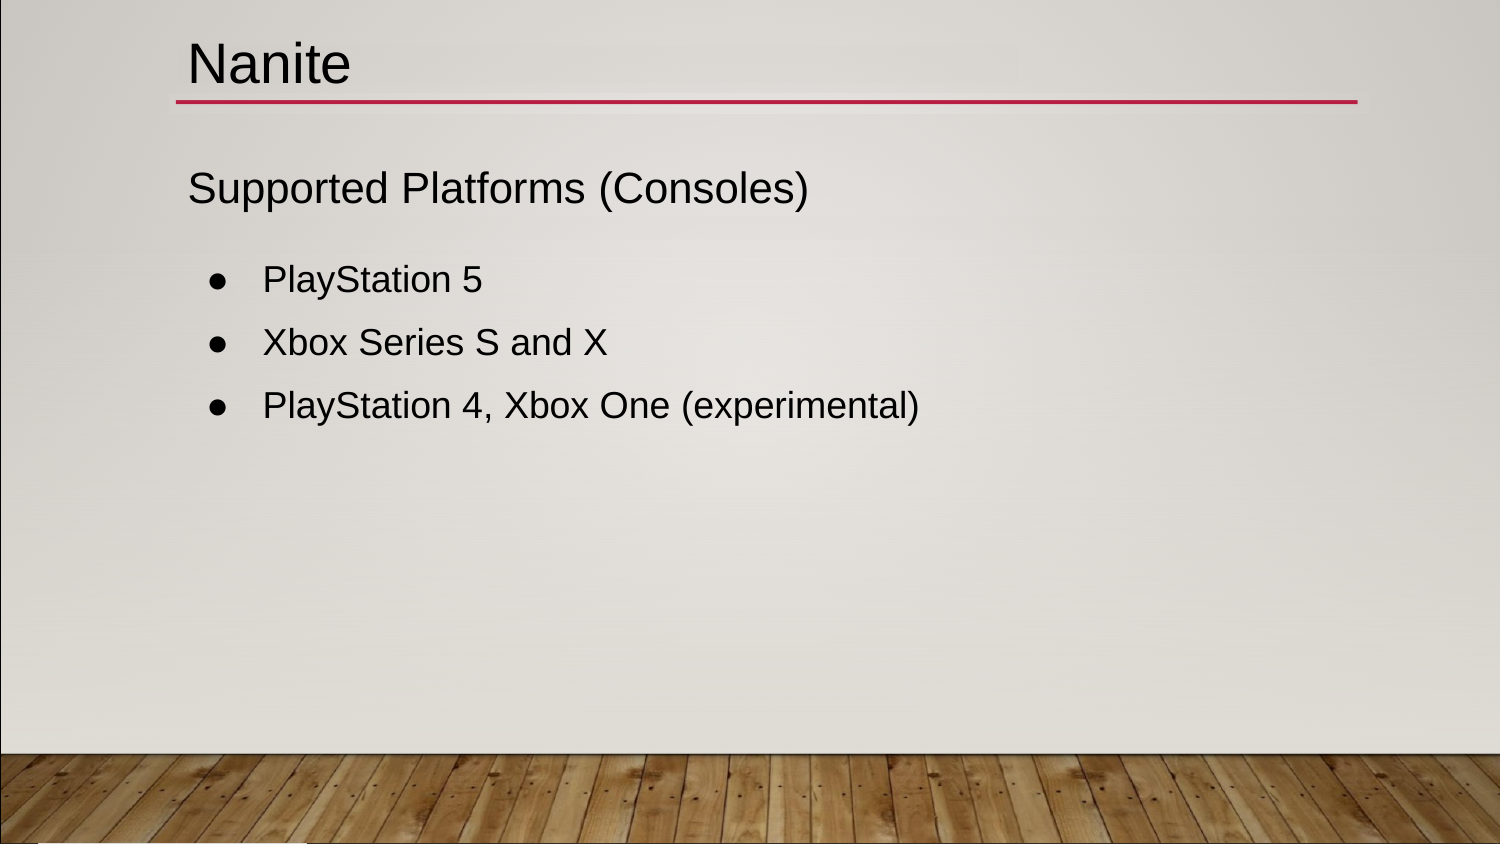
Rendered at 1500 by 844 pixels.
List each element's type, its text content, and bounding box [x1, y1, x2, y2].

picture [0, 0, 1500, 844]
title Nanite [172, 17, 1363, 112]
list Supported Platforms (Consoles) PlayStation 5 Xbox Series S and X PlayStation 4, Xbox One (experimental) [172, 141, 1363, 703]
